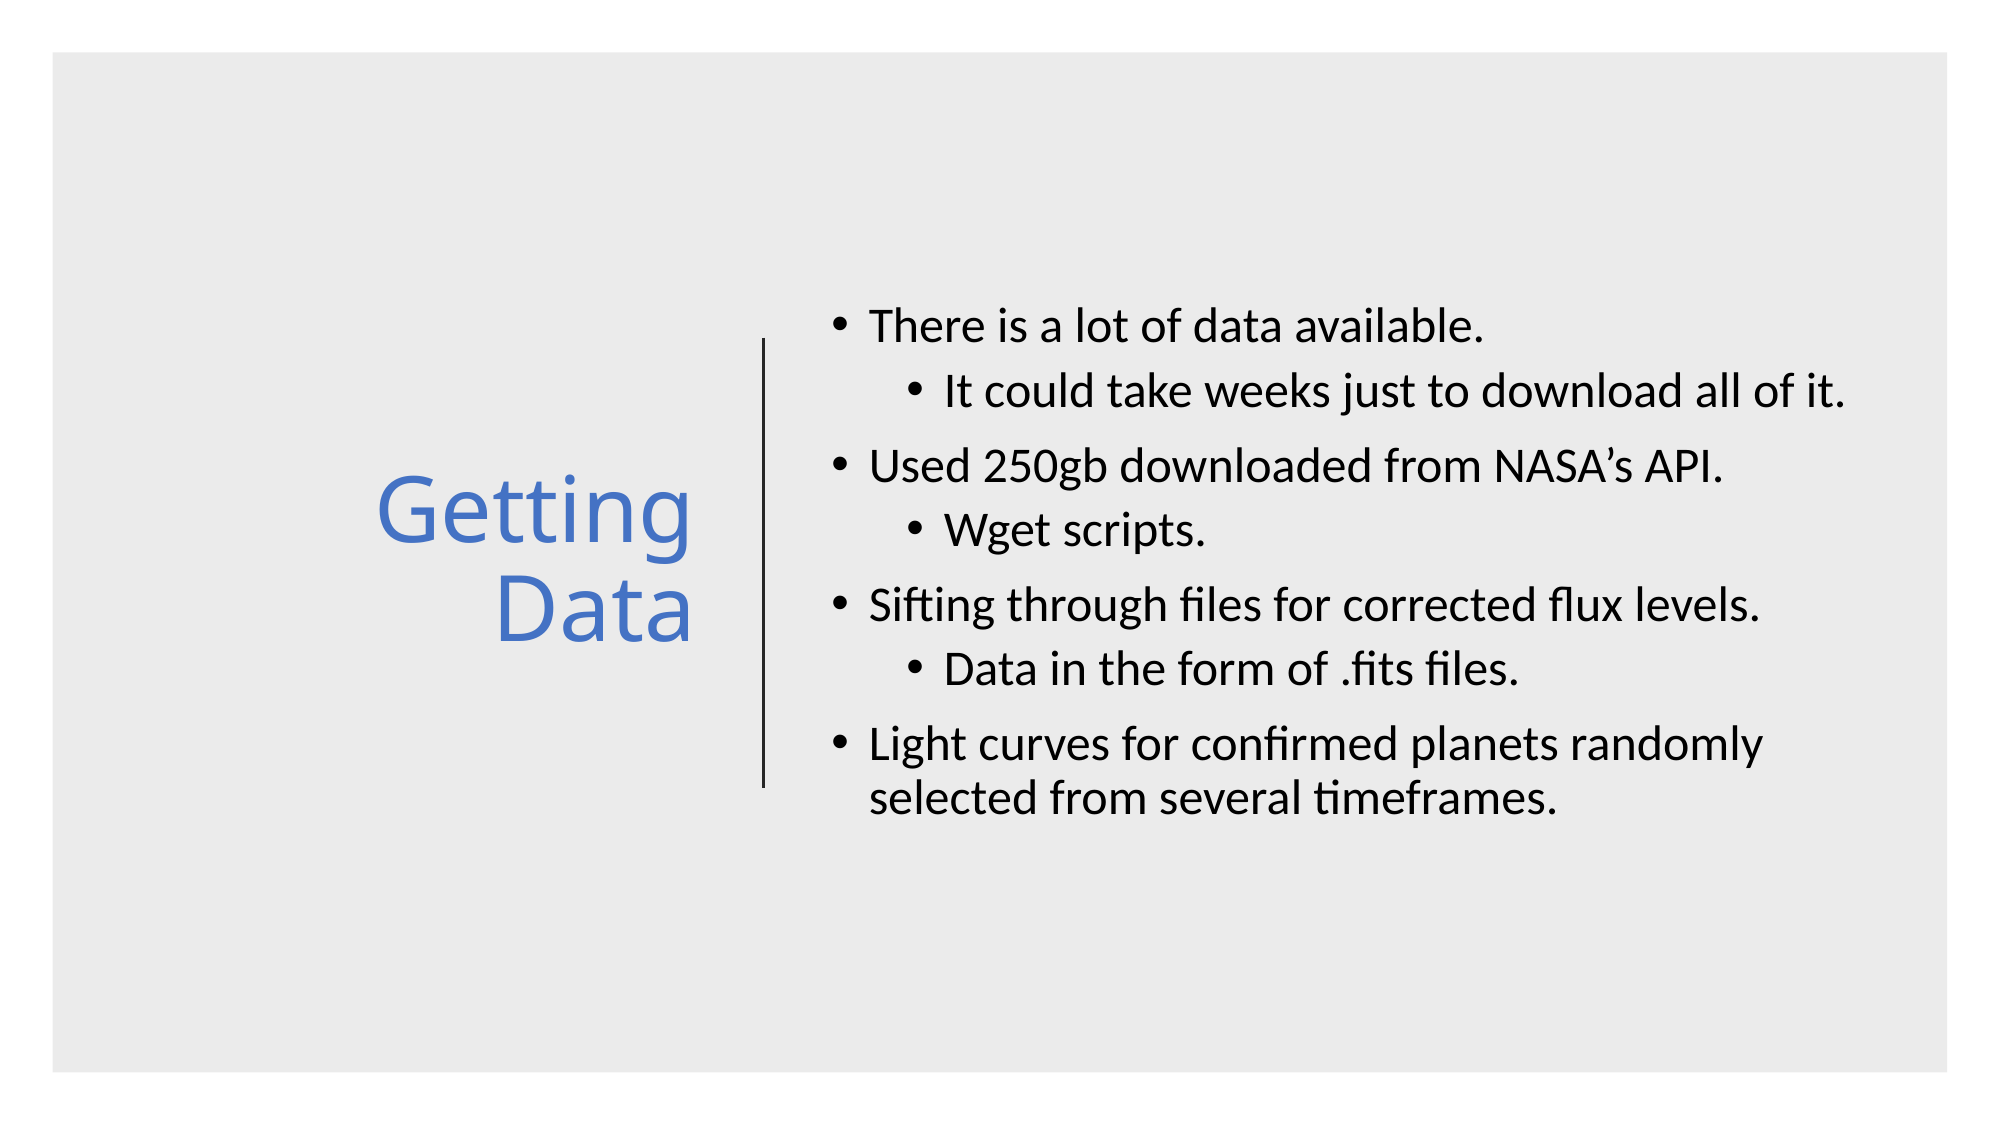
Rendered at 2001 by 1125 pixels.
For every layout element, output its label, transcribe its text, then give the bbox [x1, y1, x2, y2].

list There is a lot of data available. It could take weeks just to download all of it. Used 250gb downloaded from NASA’s API. Wget scripts. Sifting through files for corrected flux levels. Data in the form of .fits files. Light curves for confirmed planets randomly selected from several timeframes. [816, 158, 1863, 967]
text_box [52, 51, 1948, 1073]
title Getting Data [137, 158, 711, 967]
